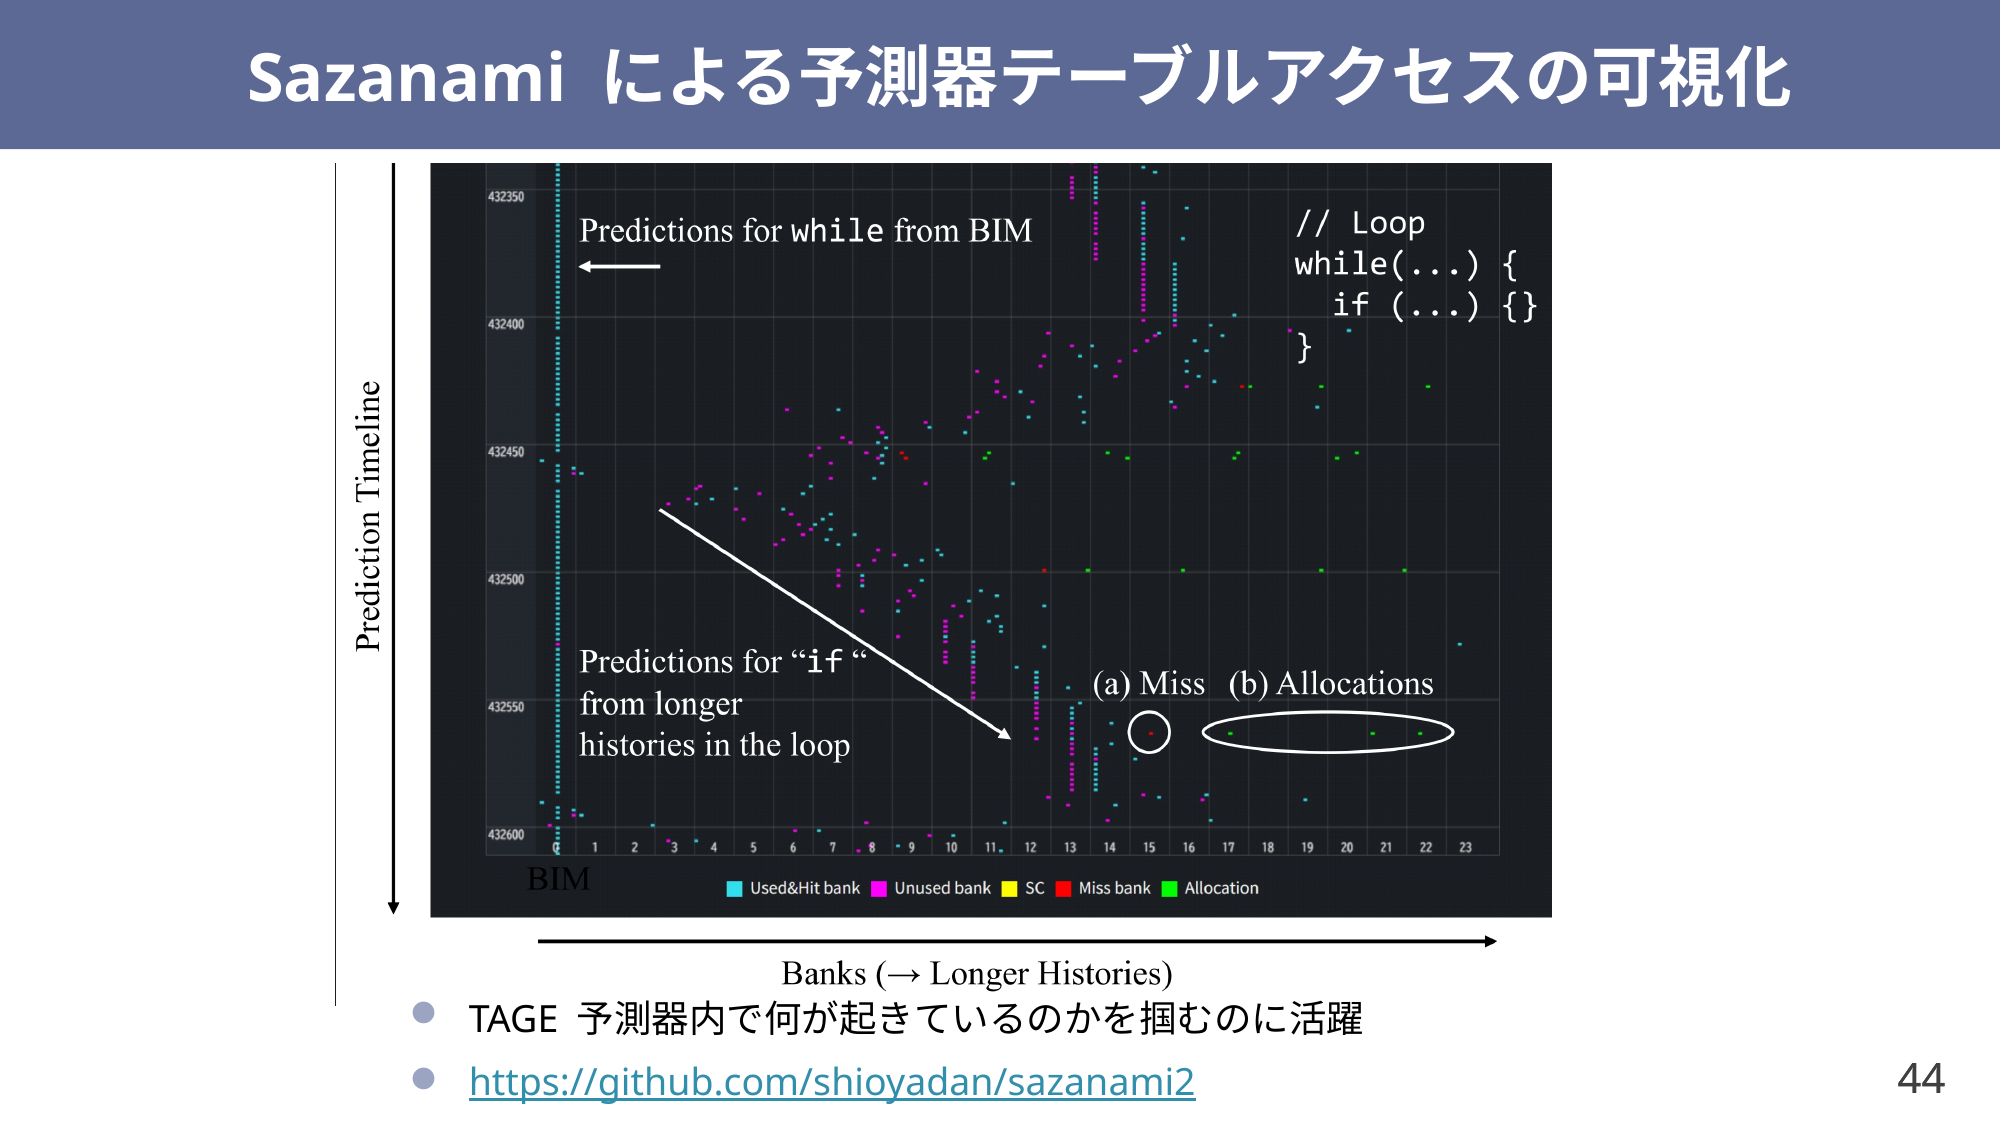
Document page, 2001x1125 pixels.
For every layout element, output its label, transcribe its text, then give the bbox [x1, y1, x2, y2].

list TAGE 予測器内で何が起きているのかを掴むのに活躍 https://github.com/shioyadan/sazanami2 [335, 1005, 1813, 1095]
picture [335, 163, 1556, 1006]
title Sazanami による予測器テーブルアクセスの可視化 [231, 0, 2000, 150]
